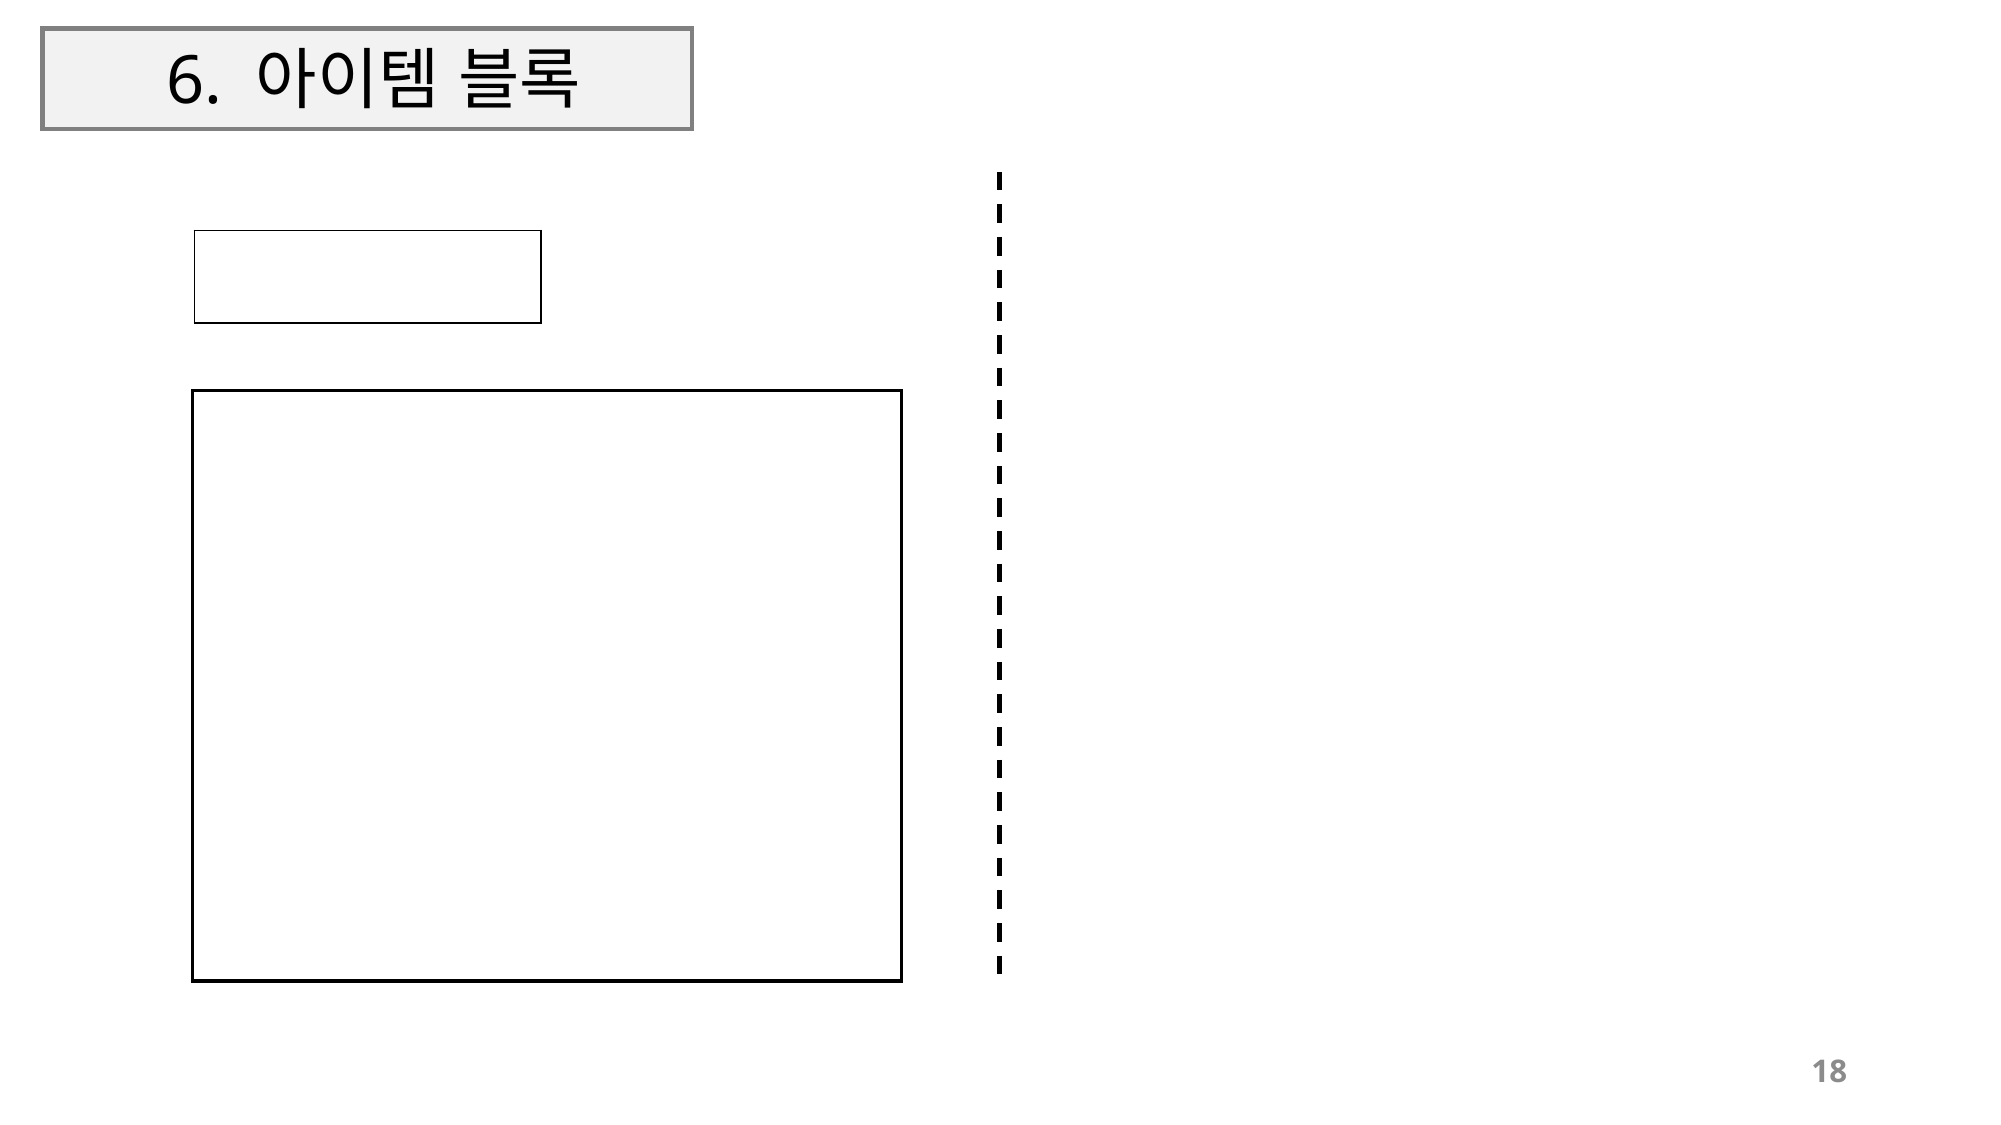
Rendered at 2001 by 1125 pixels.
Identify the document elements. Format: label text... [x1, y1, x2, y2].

slide_number 18 [1412, 1042, 1863, 1103]
text_box [192, 389, 902, 982]
table_header [195, 231, 540, 322]
title 6. 아이템 블록 [63, 27, 685, 126]
